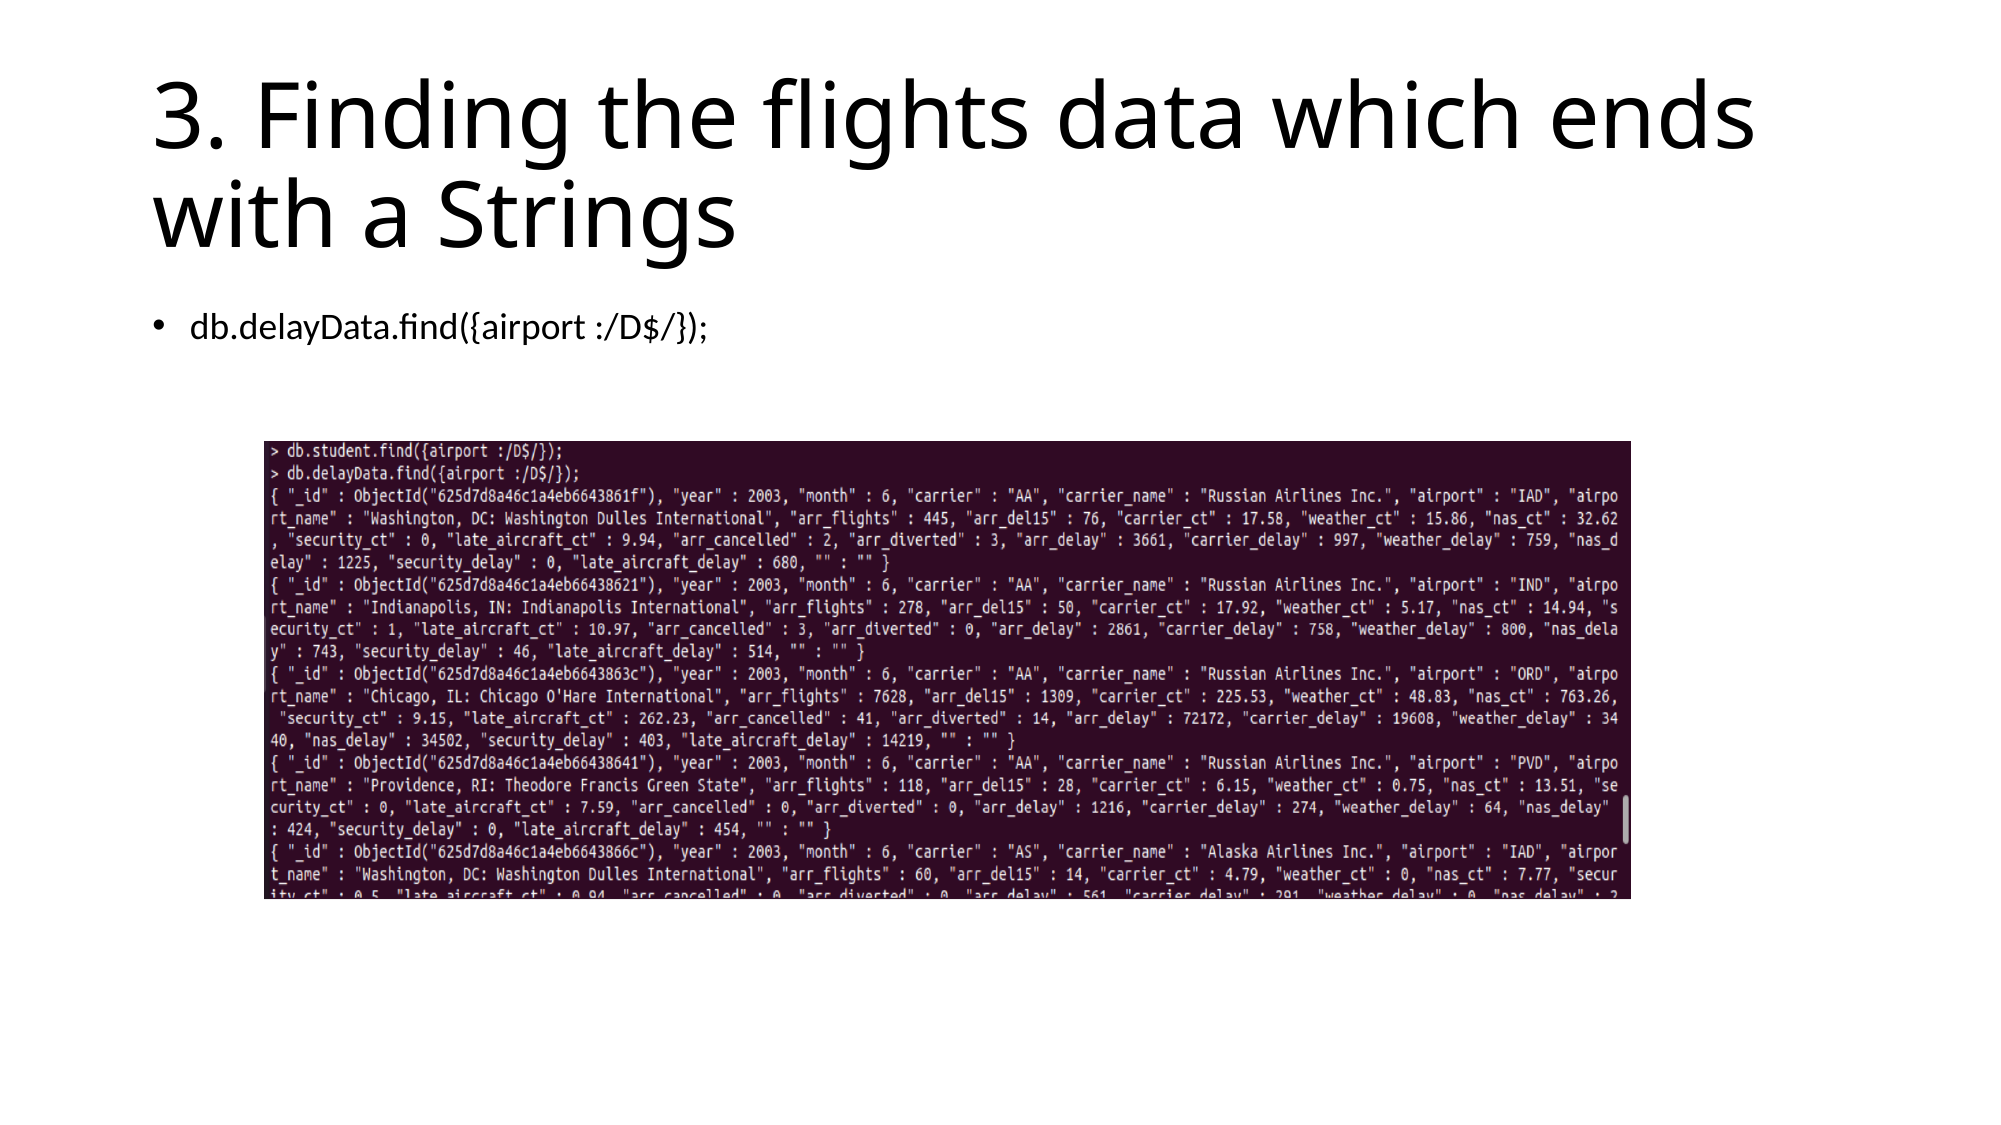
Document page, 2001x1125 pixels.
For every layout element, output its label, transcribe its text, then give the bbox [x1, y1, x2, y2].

title 3. Finding the flights data which ends with a Strings [137, 59, 1863, 278]
list db.delayData.find({airport :/D$/}); [137, 299, 1863, 1014]
picture [264, 441, 1631, 900]
